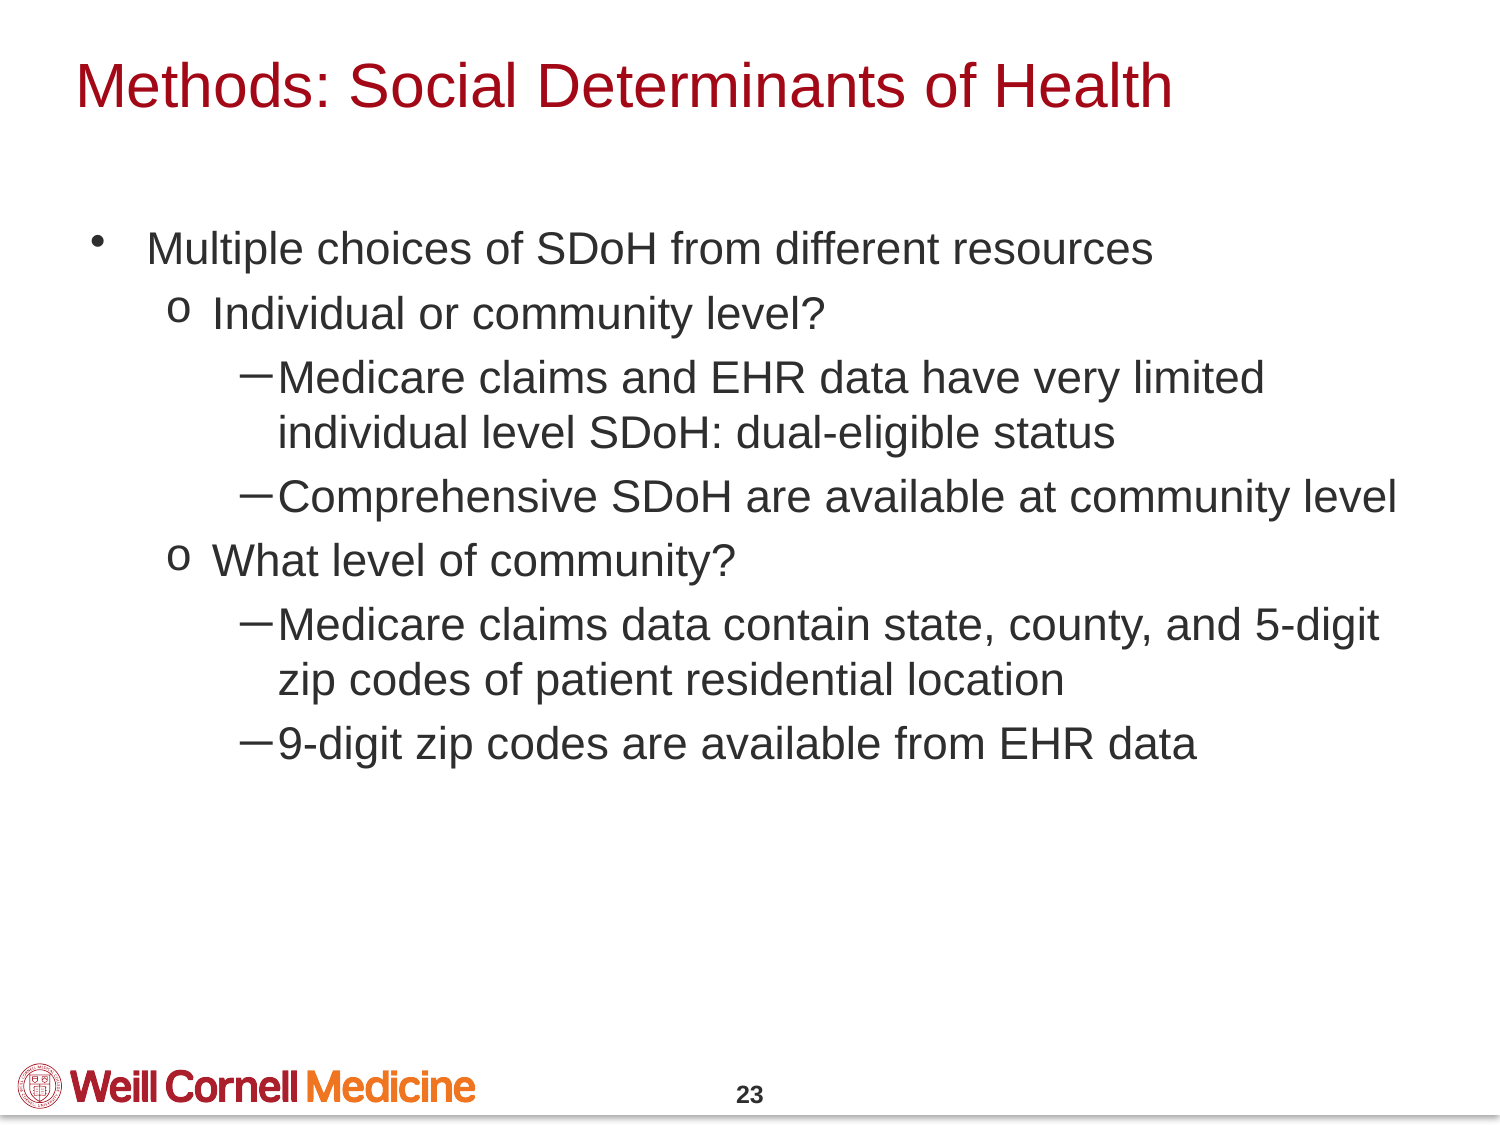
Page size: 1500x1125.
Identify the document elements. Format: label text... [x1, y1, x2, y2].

list Multiple choices of SDoH from different resources Individual or community level? Medicare claims and EHR data have very limited individual level SDoH: dual-eligible status Comprehensive SDoH are available at community level What level of community? Medicare claims data contain state, county, and 5-digit zip codes of patient residential location 9-digit zip codes are available from EHR data [75, 211, 1423, 1073]
title Methods: Social Determinants of Health [75, 45, 1425, 200]
picture [0, 1050, 505, 1125]
